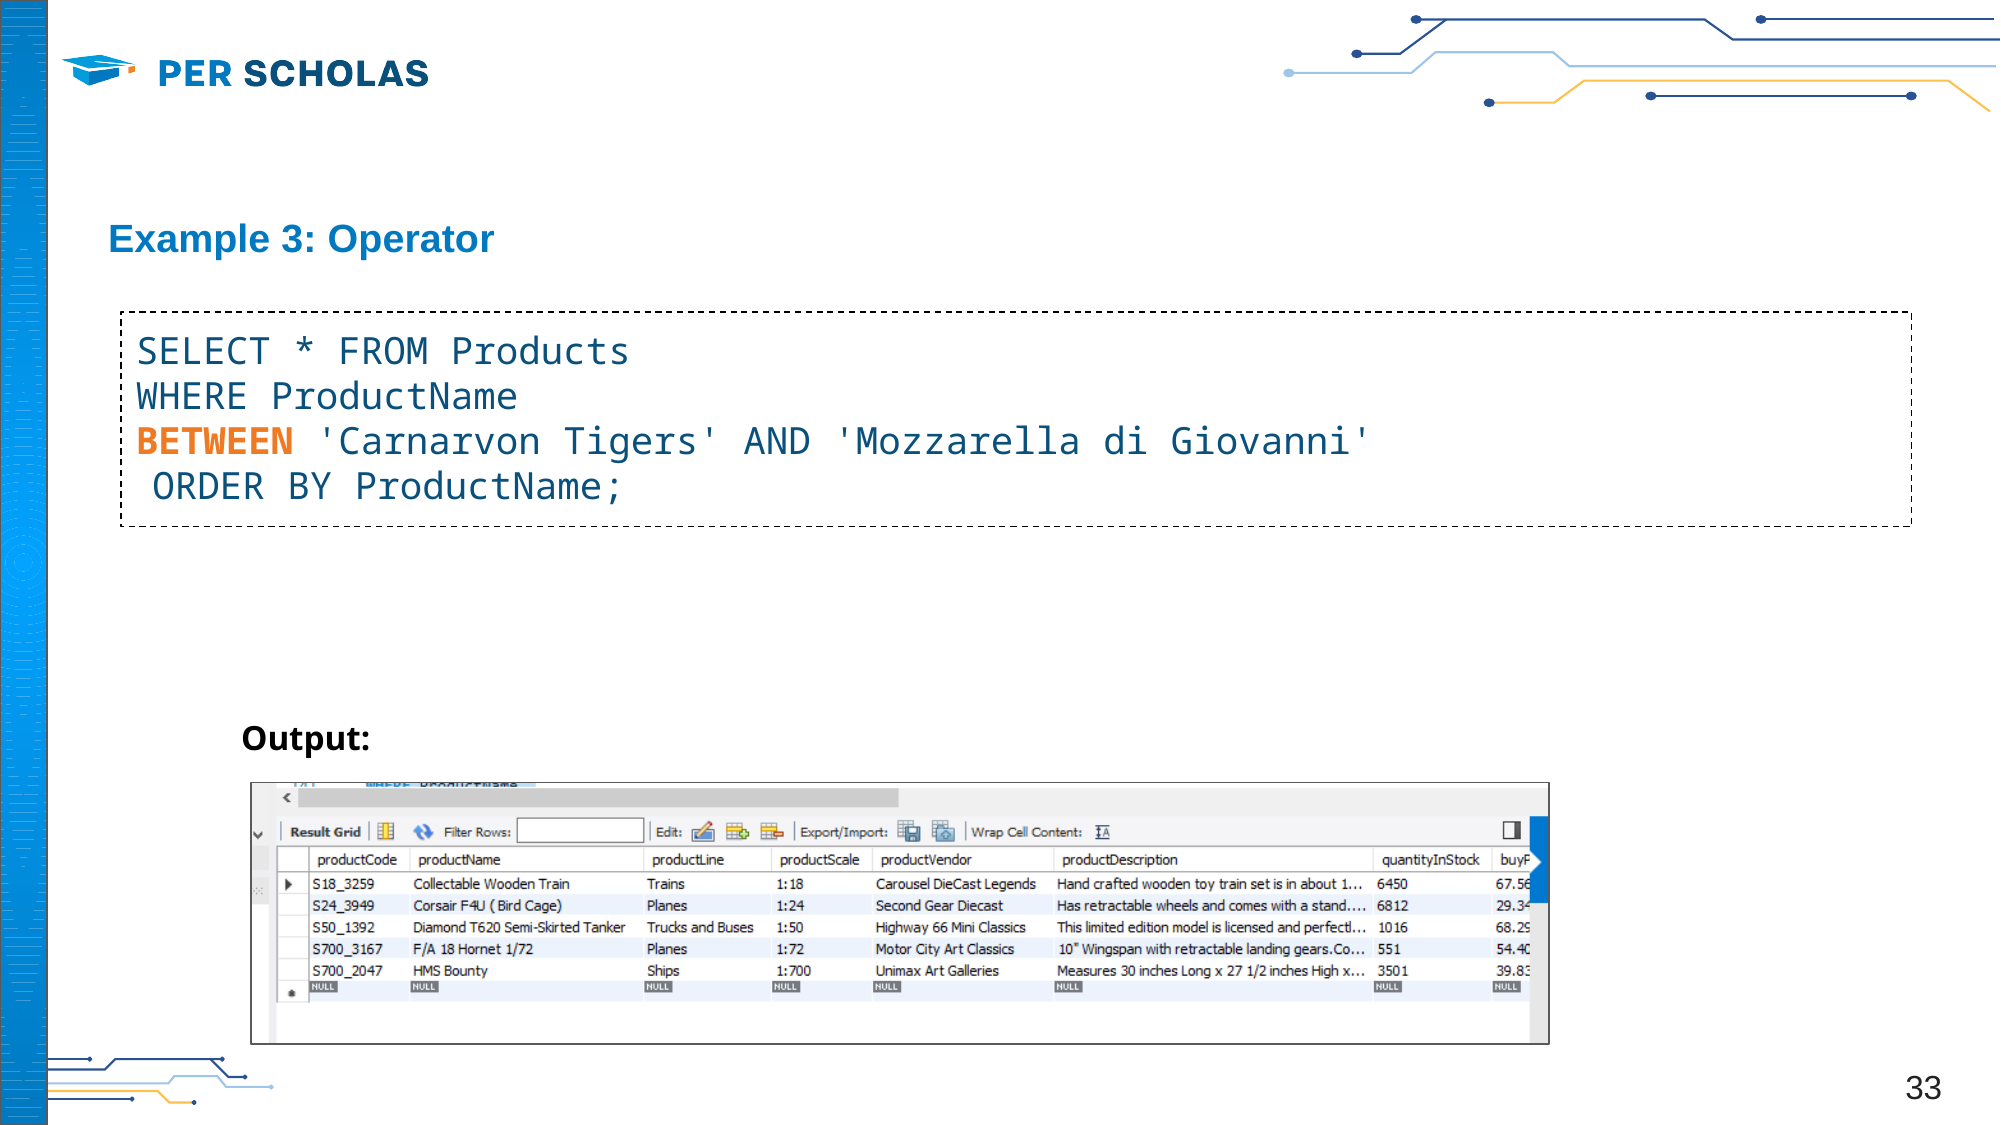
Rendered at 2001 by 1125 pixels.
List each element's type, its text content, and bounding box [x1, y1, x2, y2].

list SELECT * FROM Products WHERE ProductName BETWEEN 'Carnarvon Tigers' AND 'Mozzarella di Giovanni' ORDER BY ProductName; [120, 311, 1912, 527]
title Example 3: Operator [93, 159, 1869, 276]
picture [251, 782, 1549, 1044]
text_box Output: [226, 702, 414, 773]
slide_number ‹#› [1860, 1024, 1988, 1114]
picture [48, 23, 452, 110]
